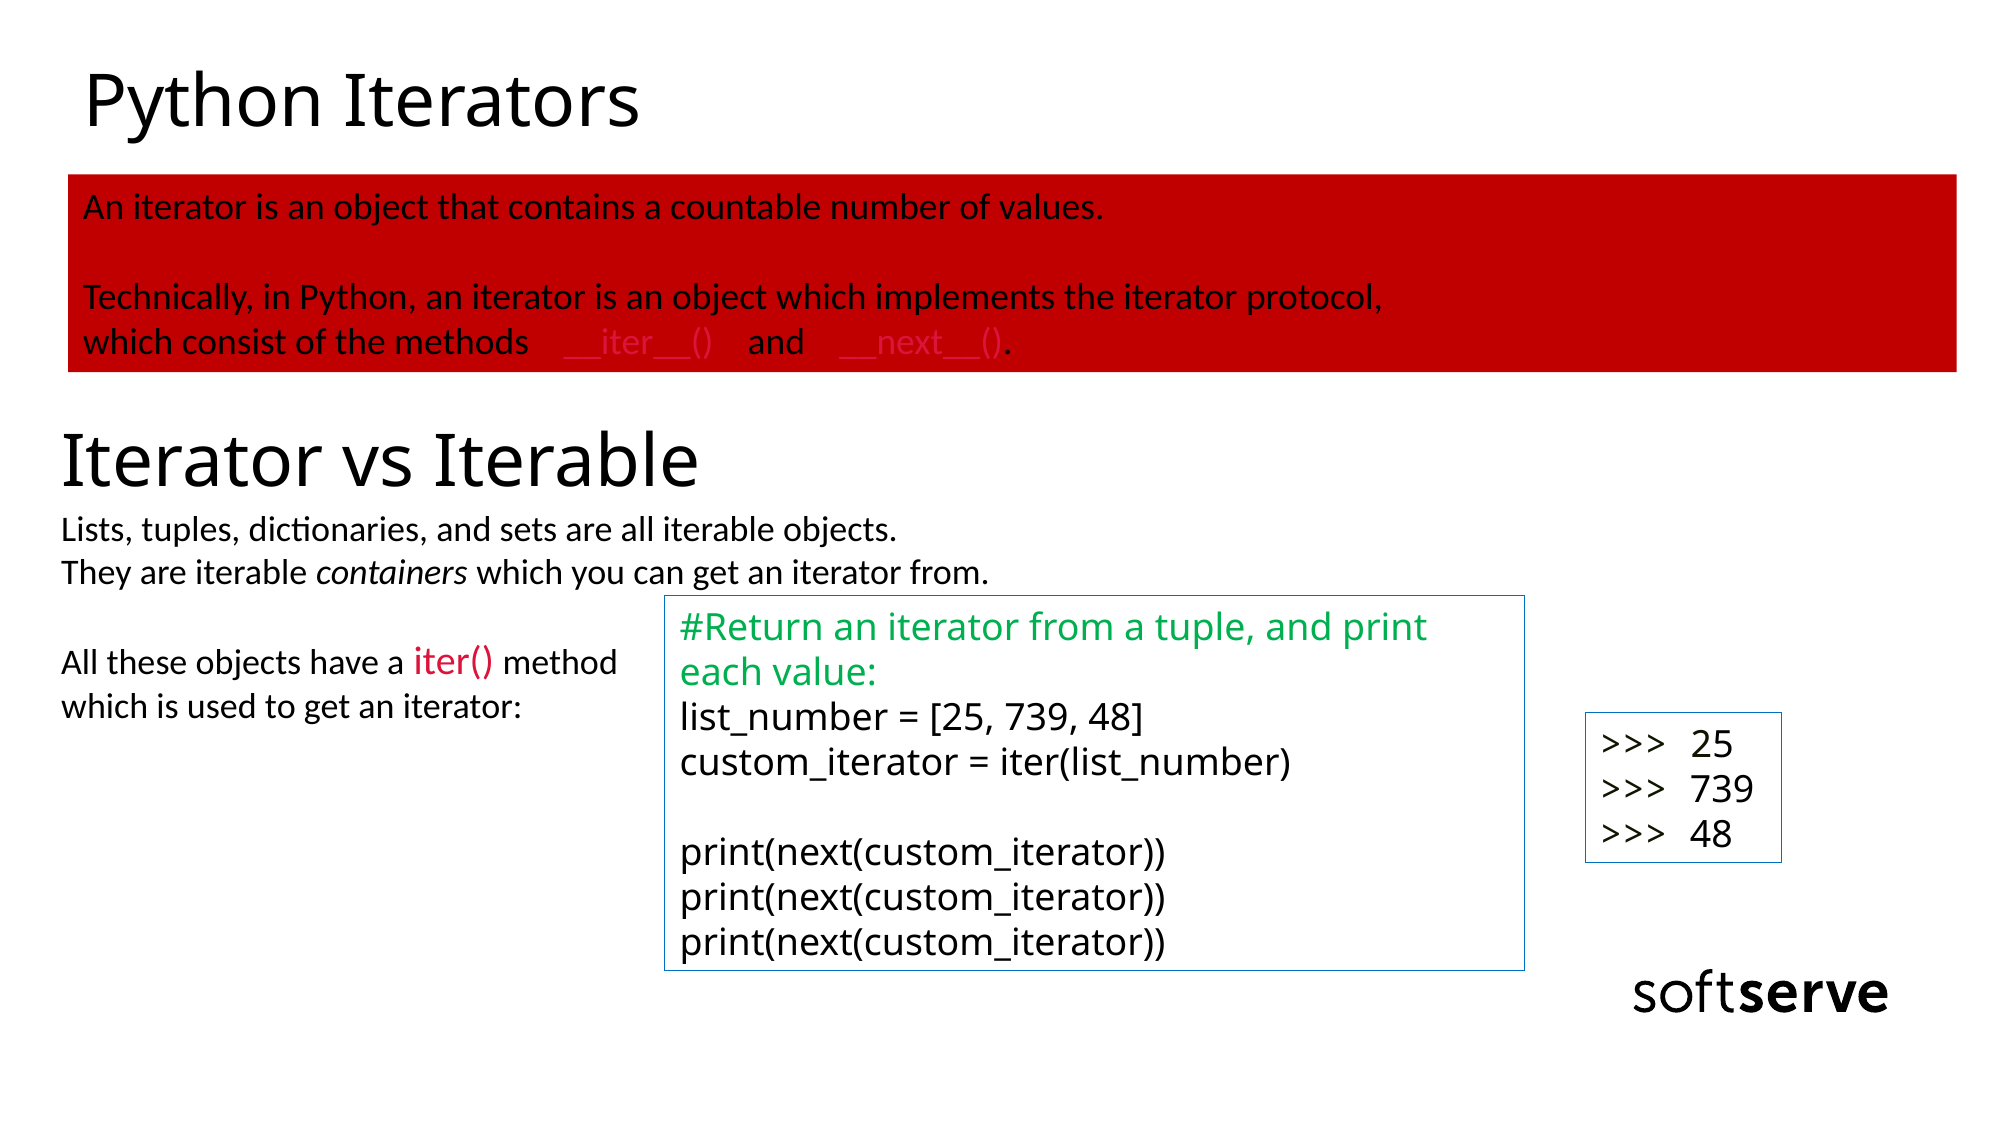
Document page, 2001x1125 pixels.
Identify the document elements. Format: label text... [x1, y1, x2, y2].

text_box >>> 25 >>> 739 >>> 48 [1585, 712, 1782, 863]
list An iterator is an object that contains a countable number of values. Technically, in Python, an iterator is an object which implements the iterator protocol, which consist of the methods __iter__() and __next__(). [68, 174, 1957, 373]
text_box Iterator vs Iterable [46, 419, 1935, 498]
text_box Lists, tuples, dictionaries, and sets are all iterable objects. They are iterable containers which you can get an iterator from. All these objects have a iter() method which is used to get an iterator: [46, 498, 1935, 736]
title Python Iterators [68, 56, 1957, 143]
text_box #Return an iterator from a tuple, and print each value: list_number = [25, 739, 48] custom_iterator = iter(list_number) print(next(custom_iterator)) print(next(custom_iterator)) print(next(custom_iterator)) [664, 736, 1525, 971]
